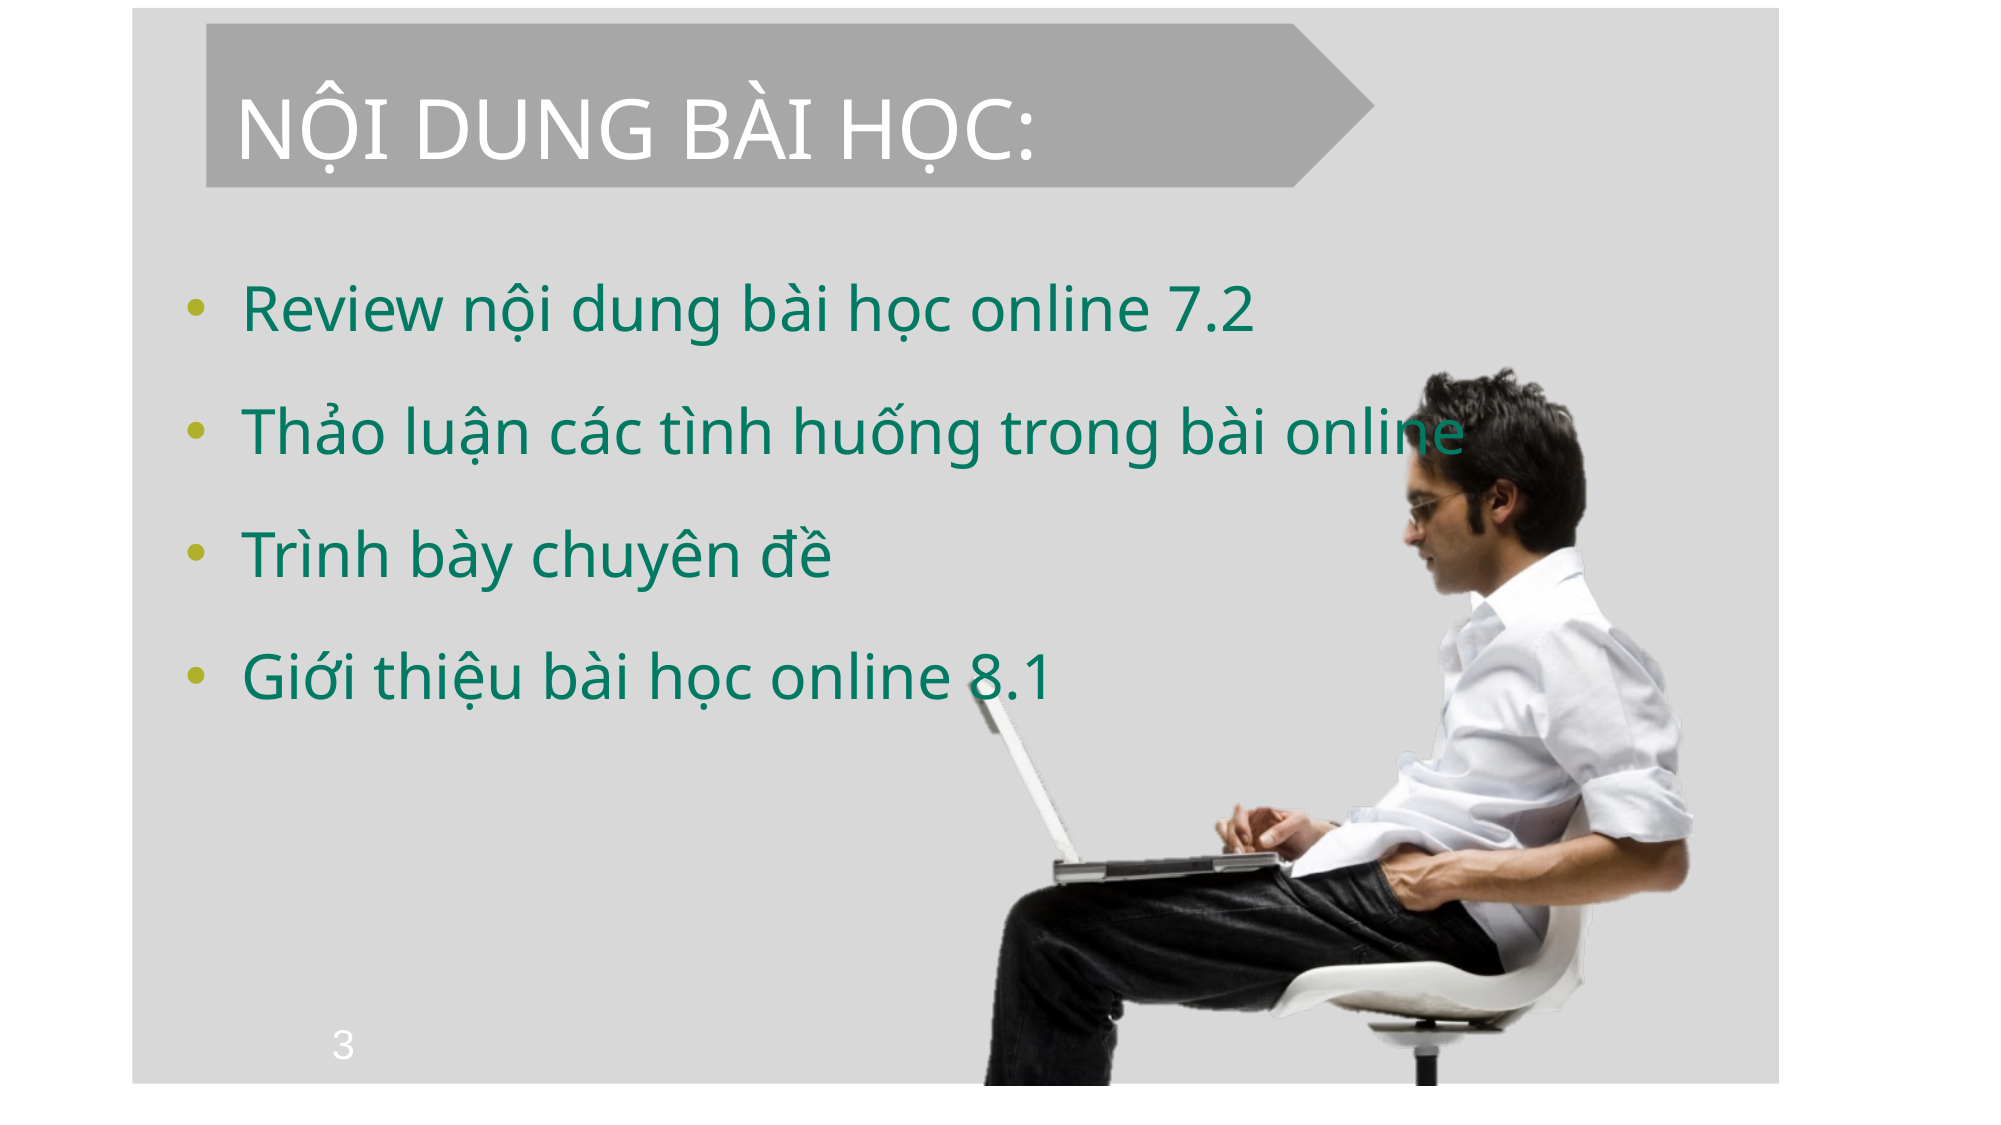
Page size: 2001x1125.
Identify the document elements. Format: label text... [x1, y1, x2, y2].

slide_number ‹#› [12, 708, 363, 1125]
text_box [1697, 1077, 1779, 1084]
title NỘI DUNG BÀI HỌC: [226, 68, 1302, 192]
text_box [132, 7, 1779, 708]
picture [925, 356, 1693, 1086]
text_box [363, 1077, 920, 1084]
list Review nội dung bài học online 7.2 Thảo luận các tình huống trong bài online Trình bày chuyên đề Giới thiệu bài học online 8.1 [177, 224, 1803, 1077]
text_box [206, 23, 1375, 188]
